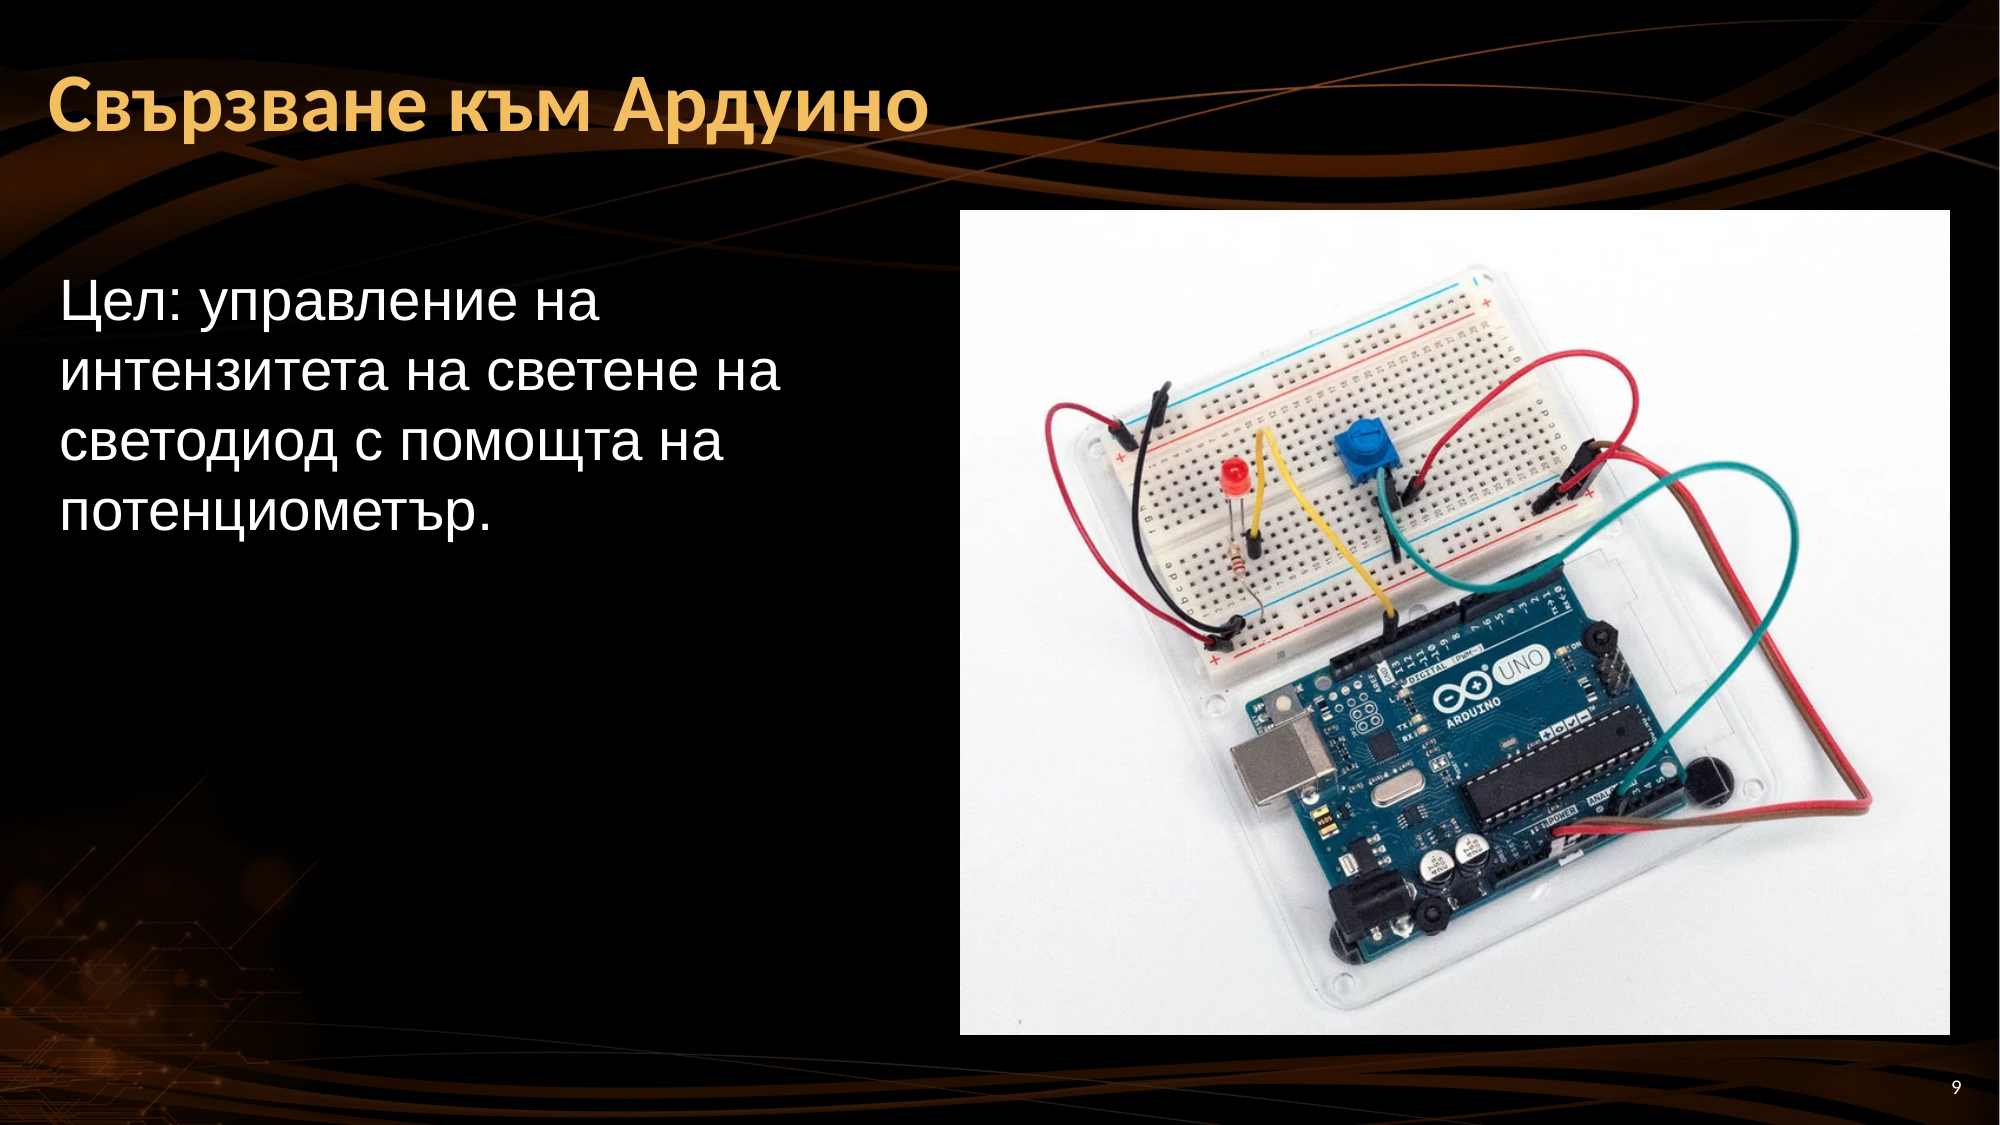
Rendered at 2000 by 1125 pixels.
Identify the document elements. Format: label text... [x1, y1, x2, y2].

text_box Цел: управление на интензитета на светене на светодиод с помощта на потенциометър. [44, 254, 930, 550]
text_box Свързване към Ардуино [30, 6, 1602, 189]
text_box 9 [1897, 1070, 1968, 1103]
picture [0, 0, 2000, 1125]
text_box [16, 201, 1816, 1063]
